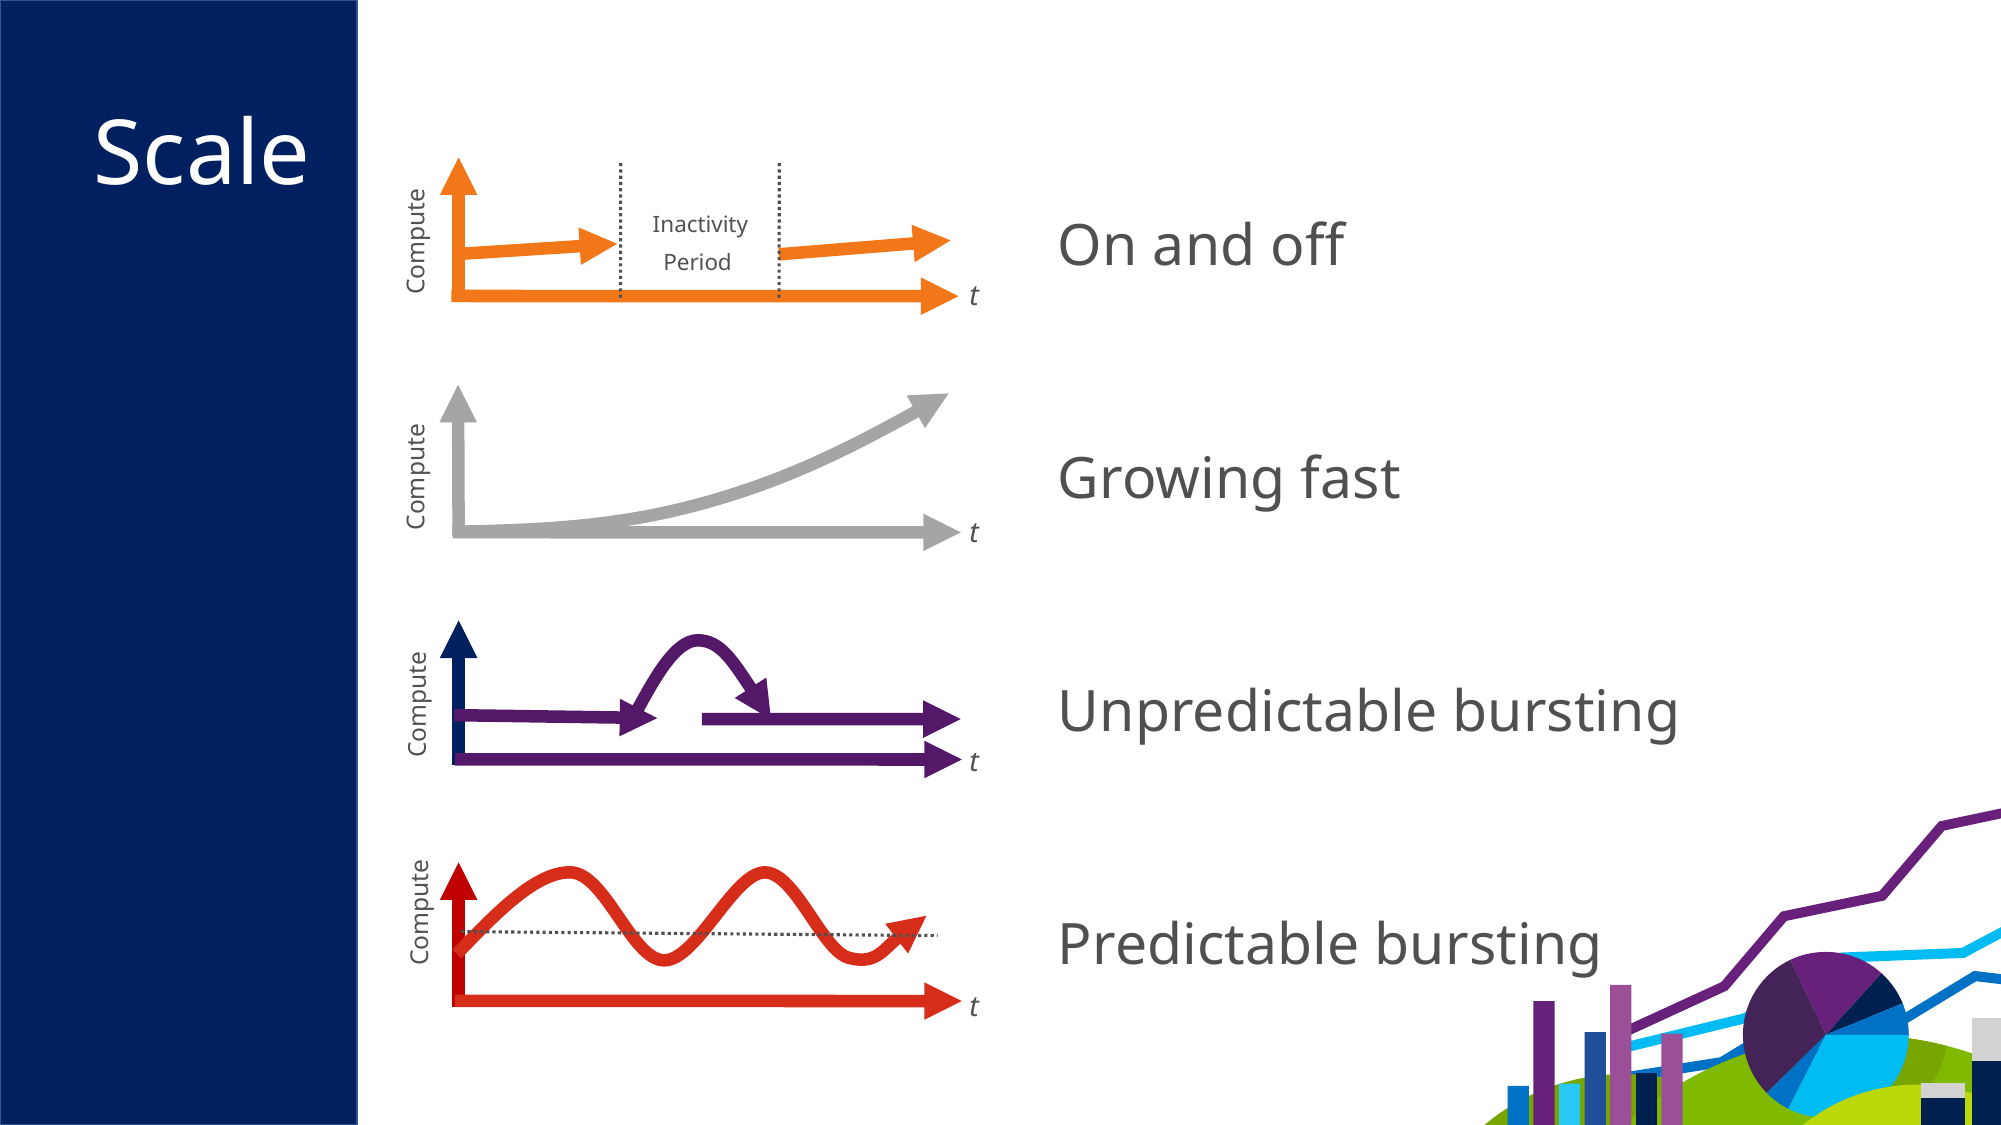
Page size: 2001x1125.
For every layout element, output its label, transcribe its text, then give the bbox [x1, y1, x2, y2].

text_box Compute [400, 392, 437, 556]
text_box t [969, 276, 1153, 299]
text_box t [969, 513, 1153, 536]
picture [1470, 799, 2000, 1125]
text_box Compute [401, 619, 439, 784]
text_box t [969, 743, 1153, 766]
text_box Growing fast [1057, 441, 1560, 518]
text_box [453, 715, 658, 719]
text_box On and off [1057, 208, 1548, 285]
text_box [453, 243, 618, 255]
text_box [459, 936, 700, 961]
title Scale [78, 46, 1978, 264]
text_box [459, 393, 949, 532]
text_box [0, 0, 358, 1125]
text_box Compute [400, 230, 437, 321]
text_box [461, 931, 938, 936]
text_box Predictable bursting [1057, 907, 1470, 984]
text_box [634, 640, 771, 720]
text_box [825, 936, 901, 960]
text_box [778, 240, 951, 255]
text_box Inactivity Period [610, 185, 791, 282]
text_box Compute [403, 827, 441, 992]
text_box [480, 872, 629, 931]
text_box t [969, 988, 1153, 1017]
text_box [703, 872, 927, 931]
text_box Unpredictable bursting [1057, 674, 1773, 751]
text_box Compute [400, 155, 437, 229]
